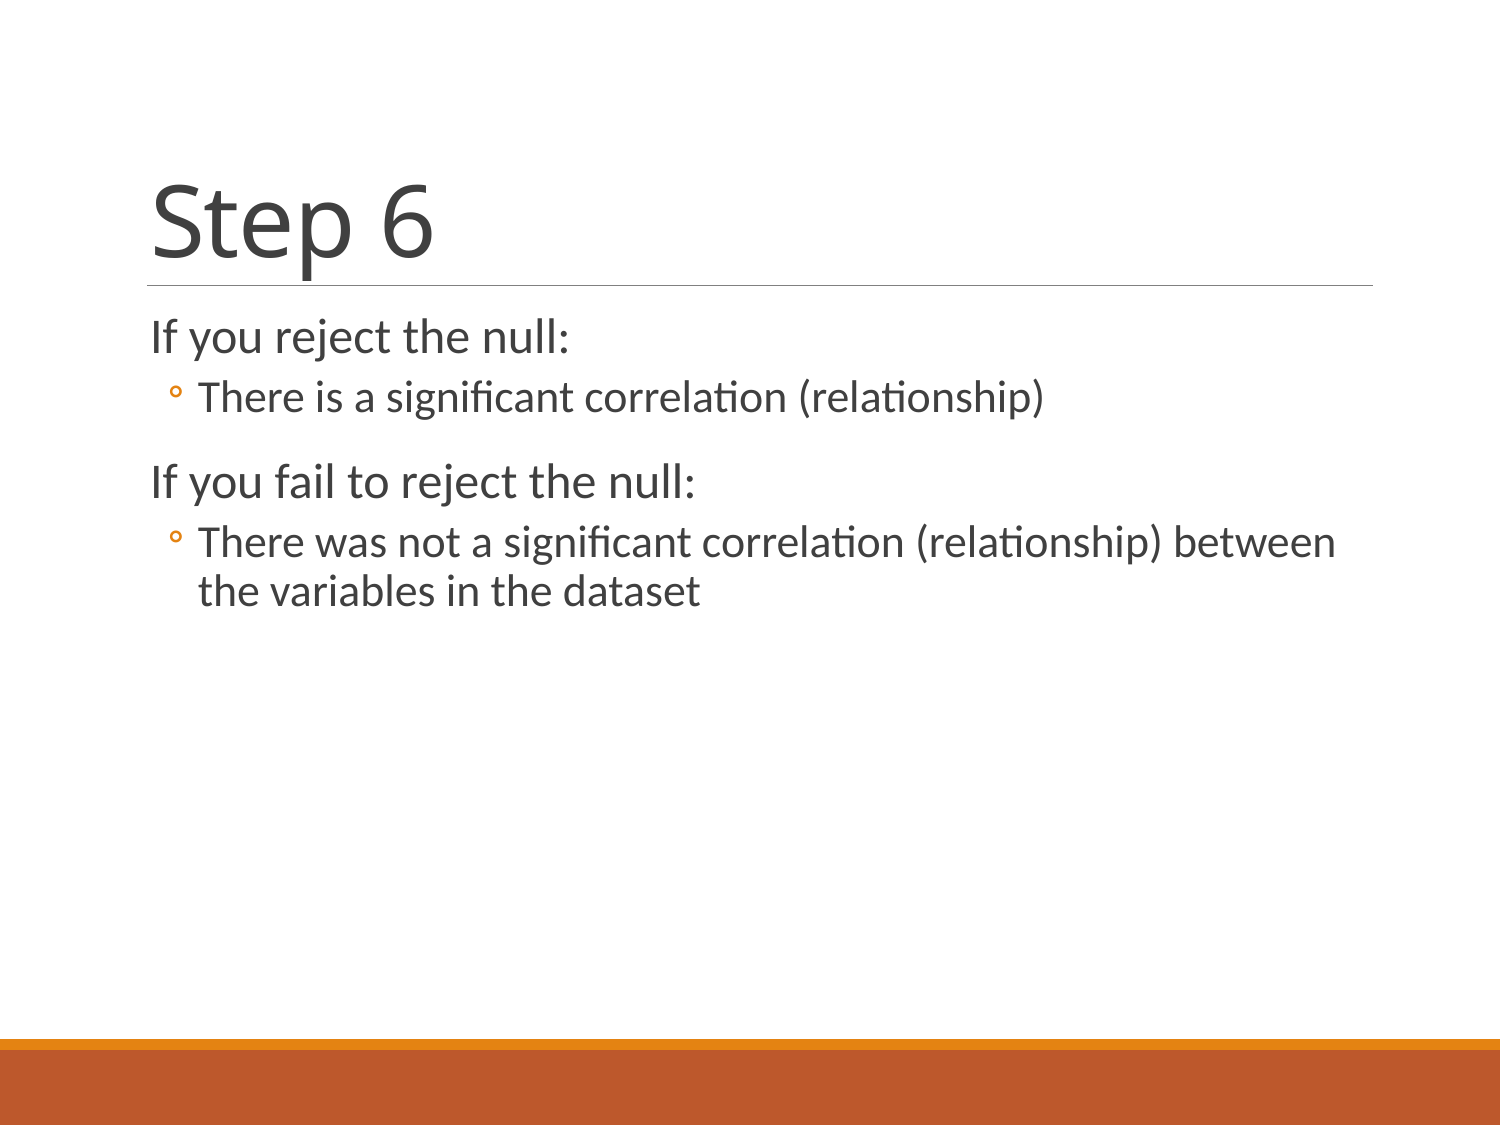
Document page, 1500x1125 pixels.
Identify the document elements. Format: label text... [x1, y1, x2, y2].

list If you reject the null: There is a significant correlation (relationship) If you fail to reject the null: There was not a significant correlation (relationship) between the variables in the dataset [135, 302, 1373, 963]
title Step 6 [135, 47, 1373, 285]
